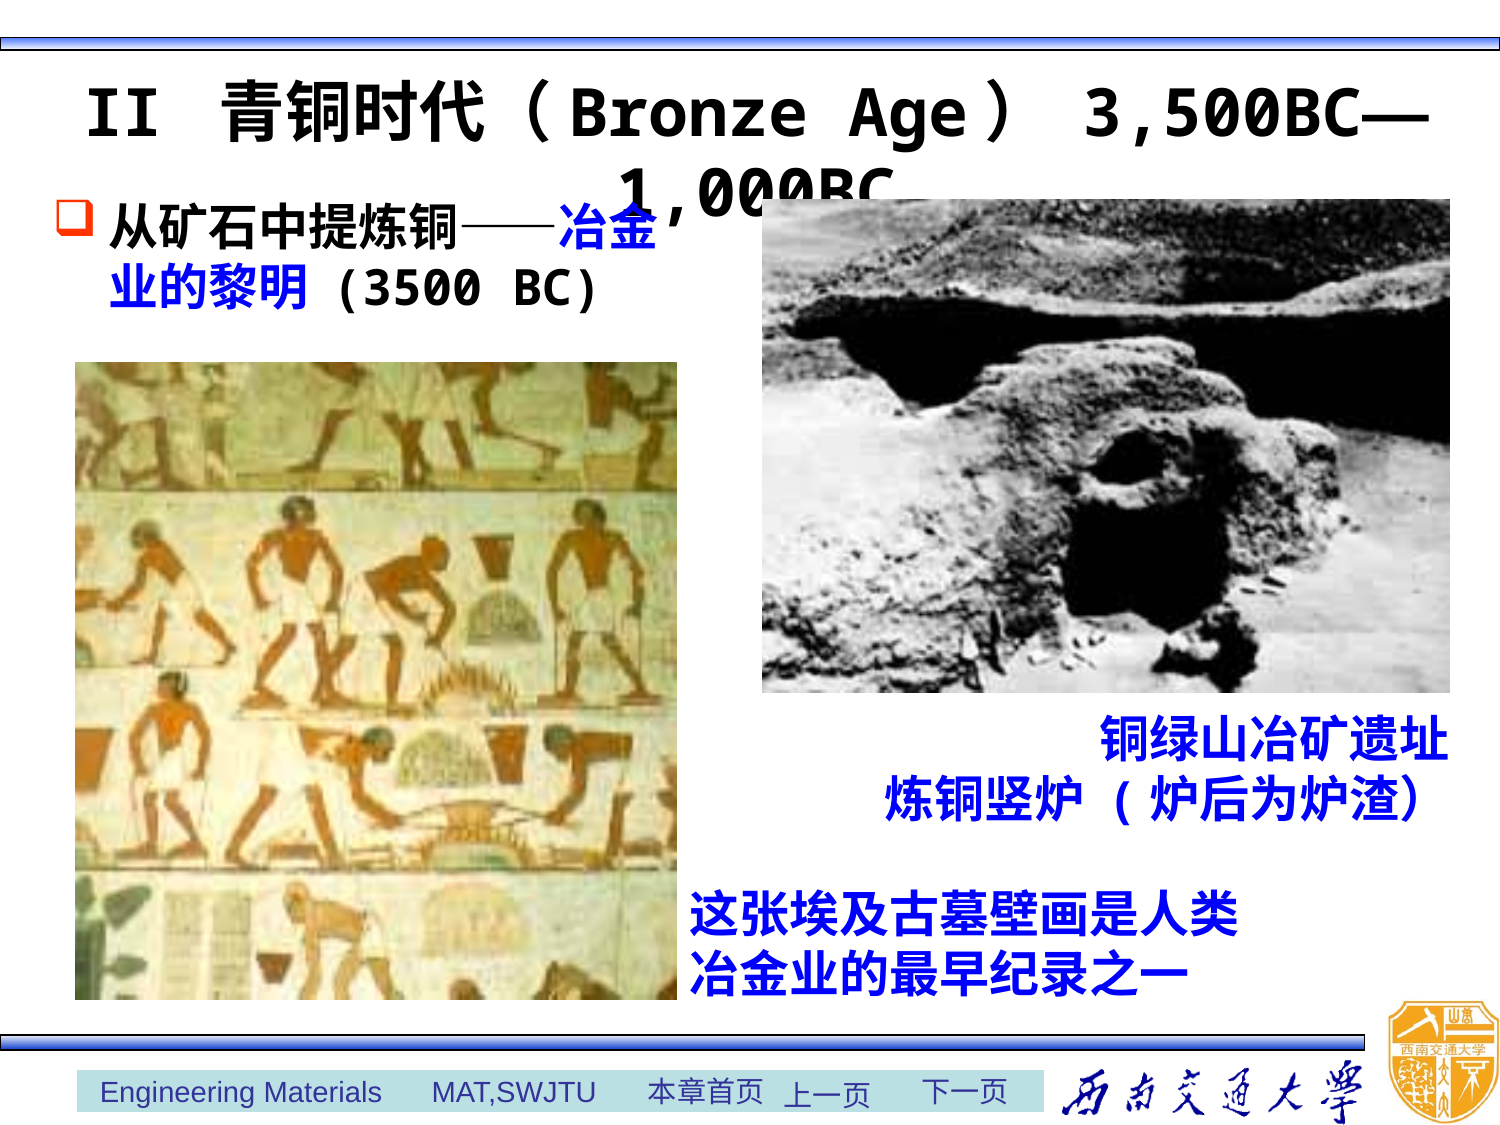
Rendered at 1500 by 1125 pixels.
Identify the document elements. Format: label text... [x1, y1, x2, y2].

picture [762, 199, 1451, 693]
title II 青铜时代（Bronze Age） 3,500BC—1,000BC [24, 62, 1488, 163]
text_box 铜绿山冶矿遗址 炼铜竖炉 (炉后为炉渣） [869, 699, 1465, 835]
list 从矿石中提炼铜——冶金业的黎明 (3500 BC) [37, 187, 713, 988]
picture [1387, 999, 1500, 1125]
picture [1062, 1059, 1363, 1125]
text_box 这张埃及古墓壁画是人类冶金业的最早纪录之一 [674, 875, 1263, 1010]
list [74, 362, 677, 1001]
